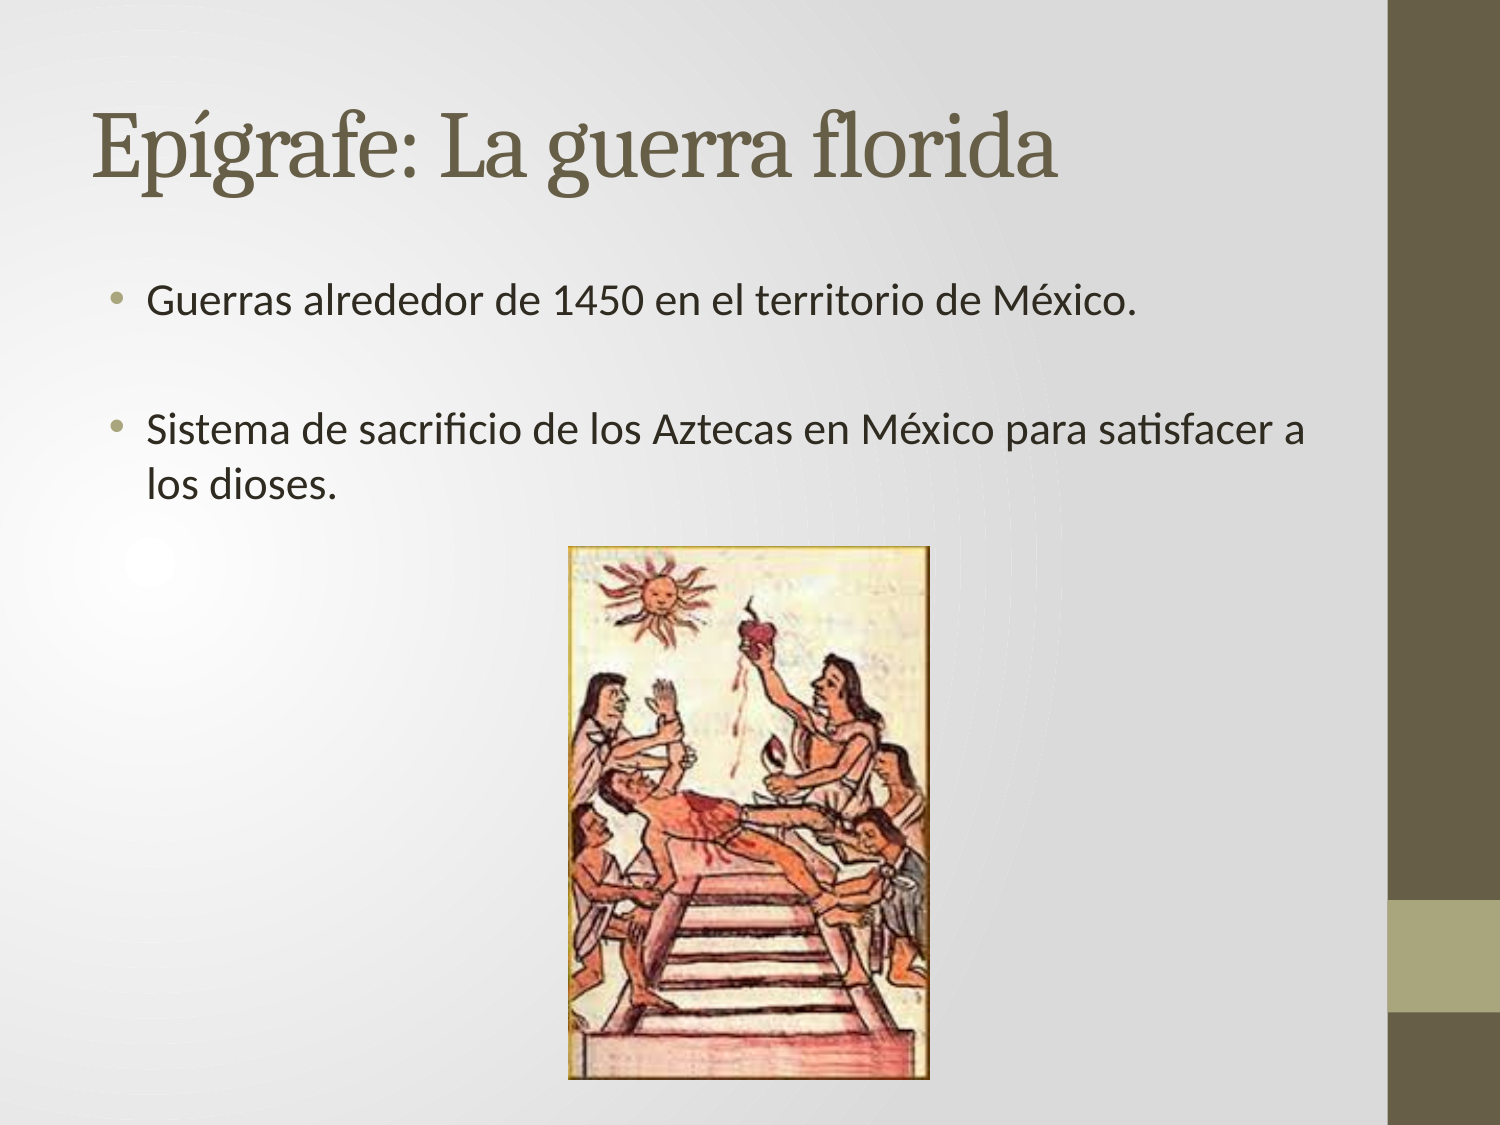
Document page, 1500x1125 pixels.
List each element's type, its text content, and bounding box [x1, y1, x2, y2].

list Guerras alrededor de 1450 en el territorio de México. Sistema de sacrificio de los Aztecas en México para satisfacer a los dioses. [75, 262, 1325, 1050]
picture [568, 546, 930, 1081]
title Epígrafe: La guerra florida [75, 45, 1325, 233]
